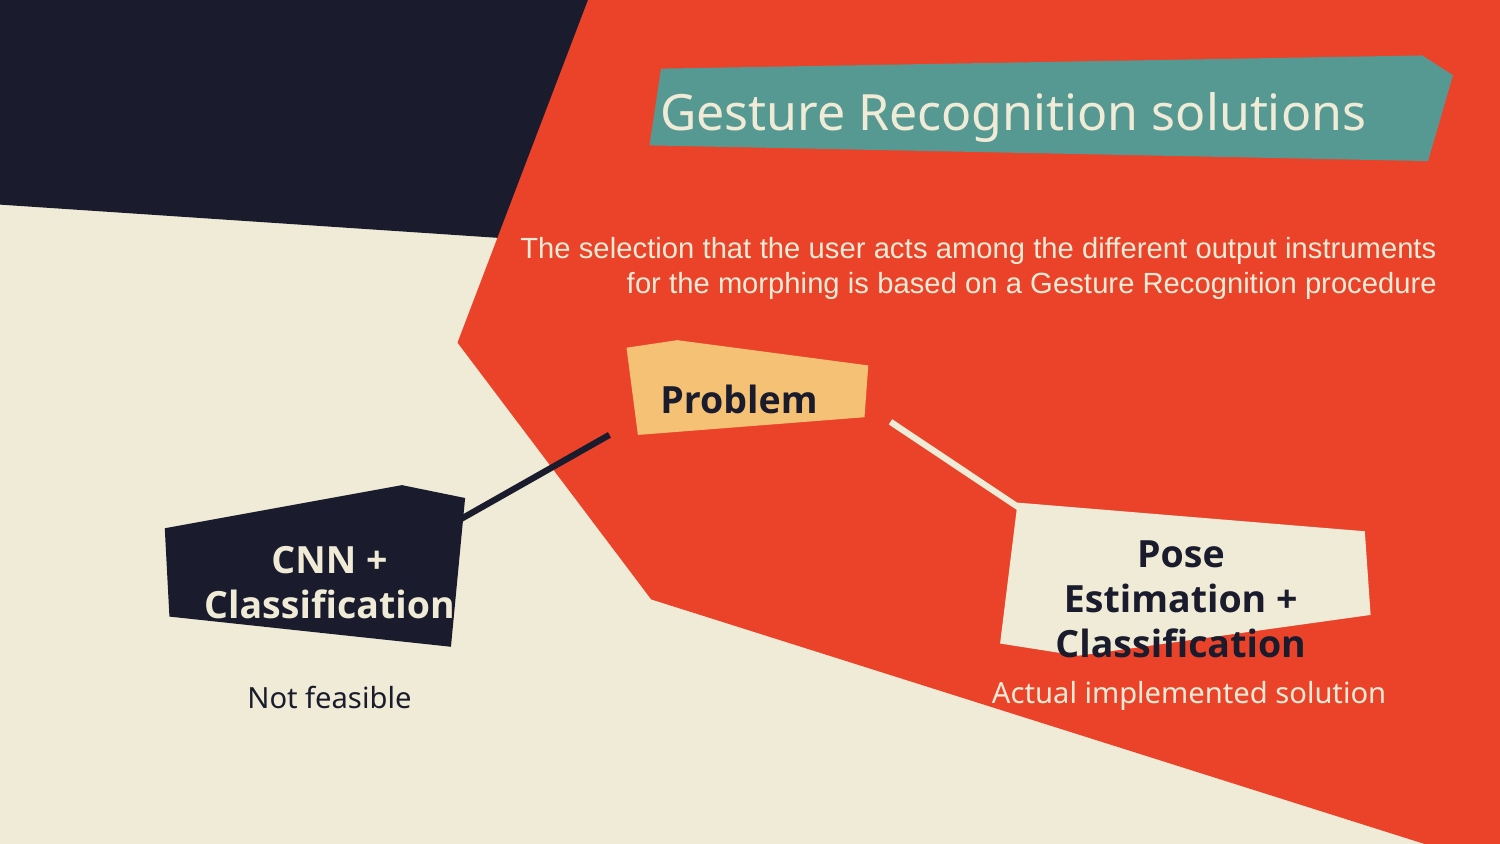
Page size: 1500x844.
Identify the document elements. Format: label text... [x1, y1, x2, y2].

text_box [164, 485, 456, 647]
text_box Pose Estimation + Classification [1017, 543, 1344, 621]
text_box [422, 434, 610, 542]
text_box Not feasible [107, 664, 552, 789]
text_box CNN + Classification [173, 529, 486, 603]
text_box Actual implemented solution [966, 659, 1412, 783]
title Gesture Recognition solutions [121, 65, 1382, 161]
text_box The selection that the user acts among the different output instruments for the morphing is based on a Gesture Recognition procedure [490, 214, 1453, 460]
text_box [890, 421, 1052, 530]
text_box [1000, 505, 1371, 656]
text_box [870, 55, 1453, 162]
